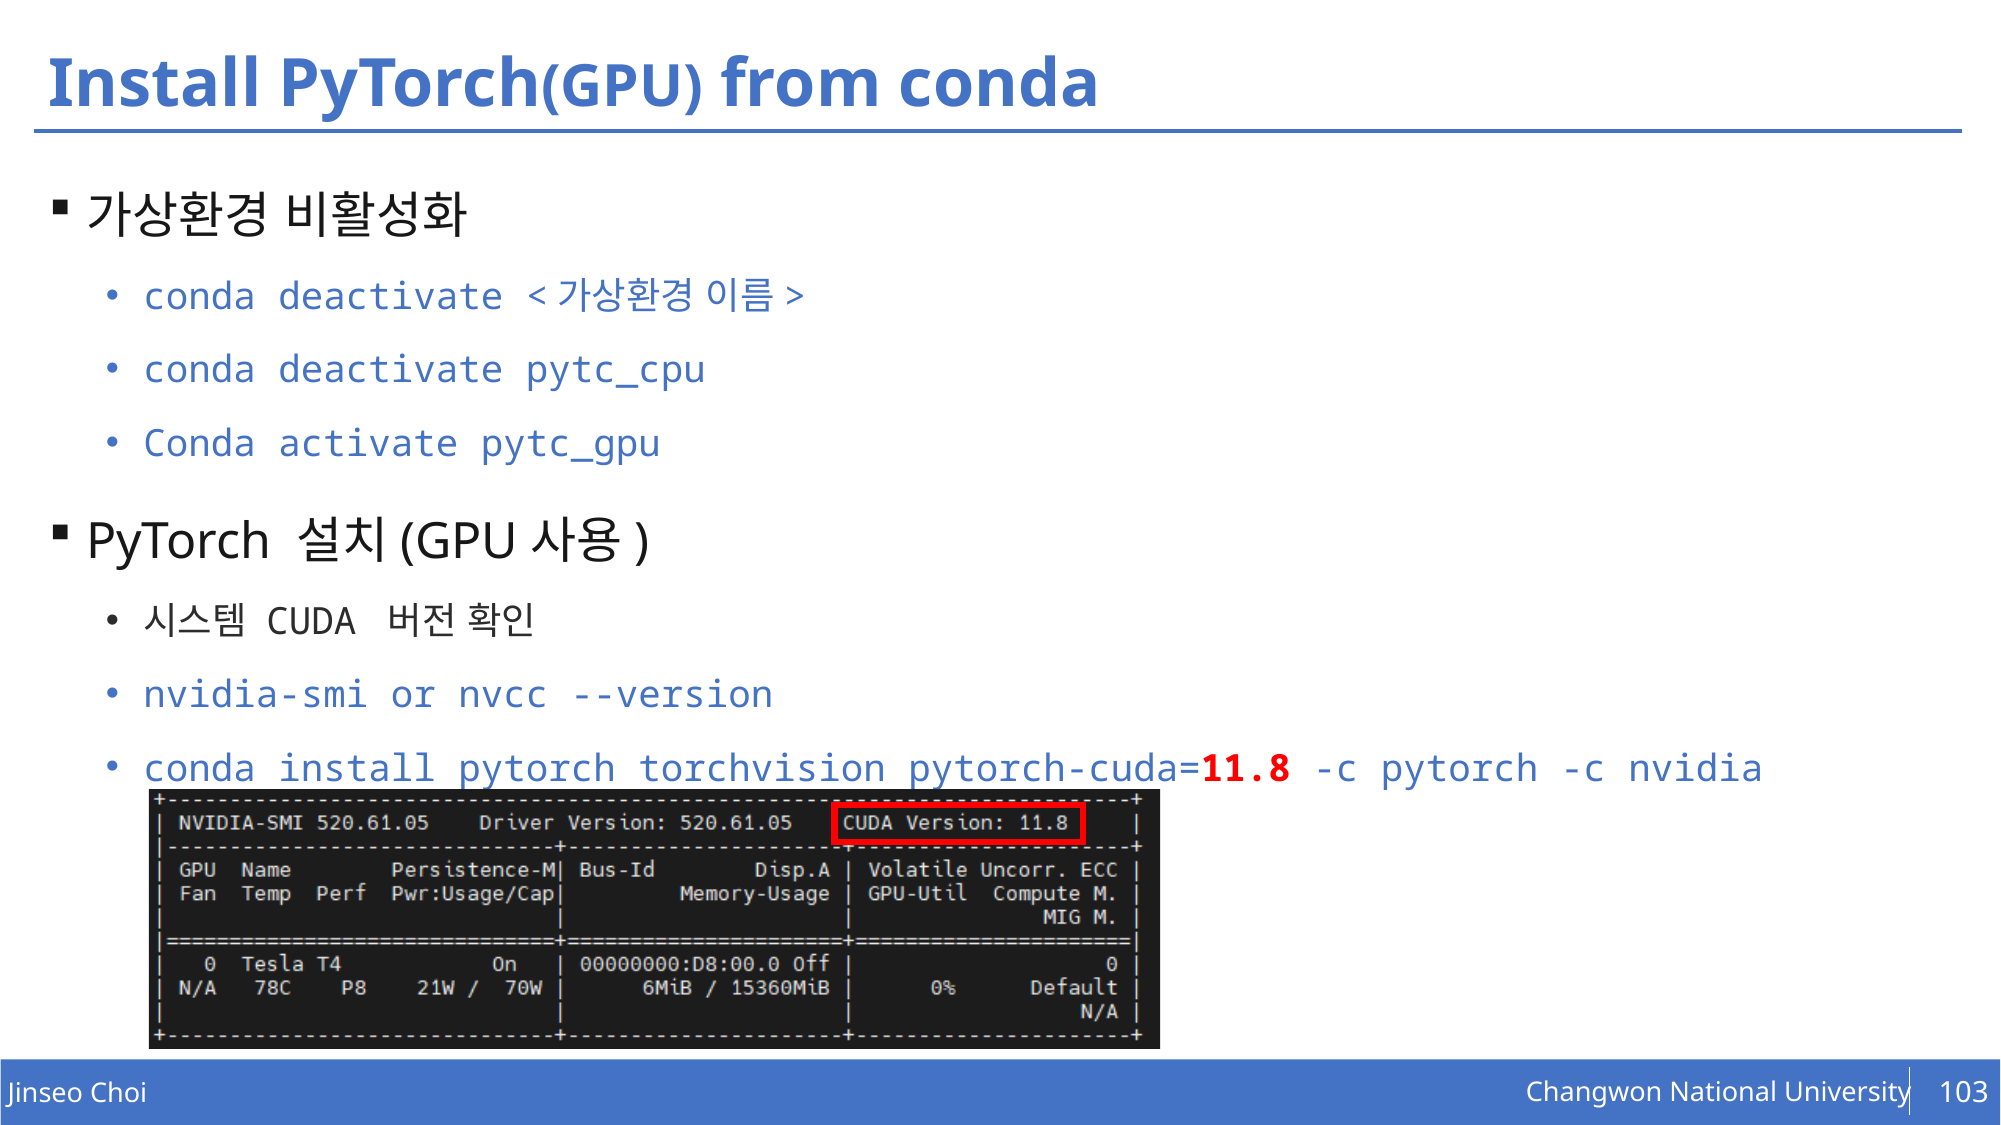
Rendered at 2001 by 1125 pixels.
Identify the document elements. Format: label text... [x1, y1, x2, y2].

picture [148, 789, 1161, 1049]
list 가상환경 비활성화 conda deactivate <가상환경 이름> conda deactivate pytc_cpu Conda activate pytc_gpu PyTorch 설치(GPU사용) 시스템 CUDA 버전 확인 nvidia-smi or nvcc --version conda install pytorch torchvision pytorch-cuda=11.8 -c pytorch -c nvidia [33, 152, 1963, 997]
slide_number 103 [1927, 1063, 2000, 1124]
title Install PyTorch(GPU) from conda [33, 27, 1963, 143]
